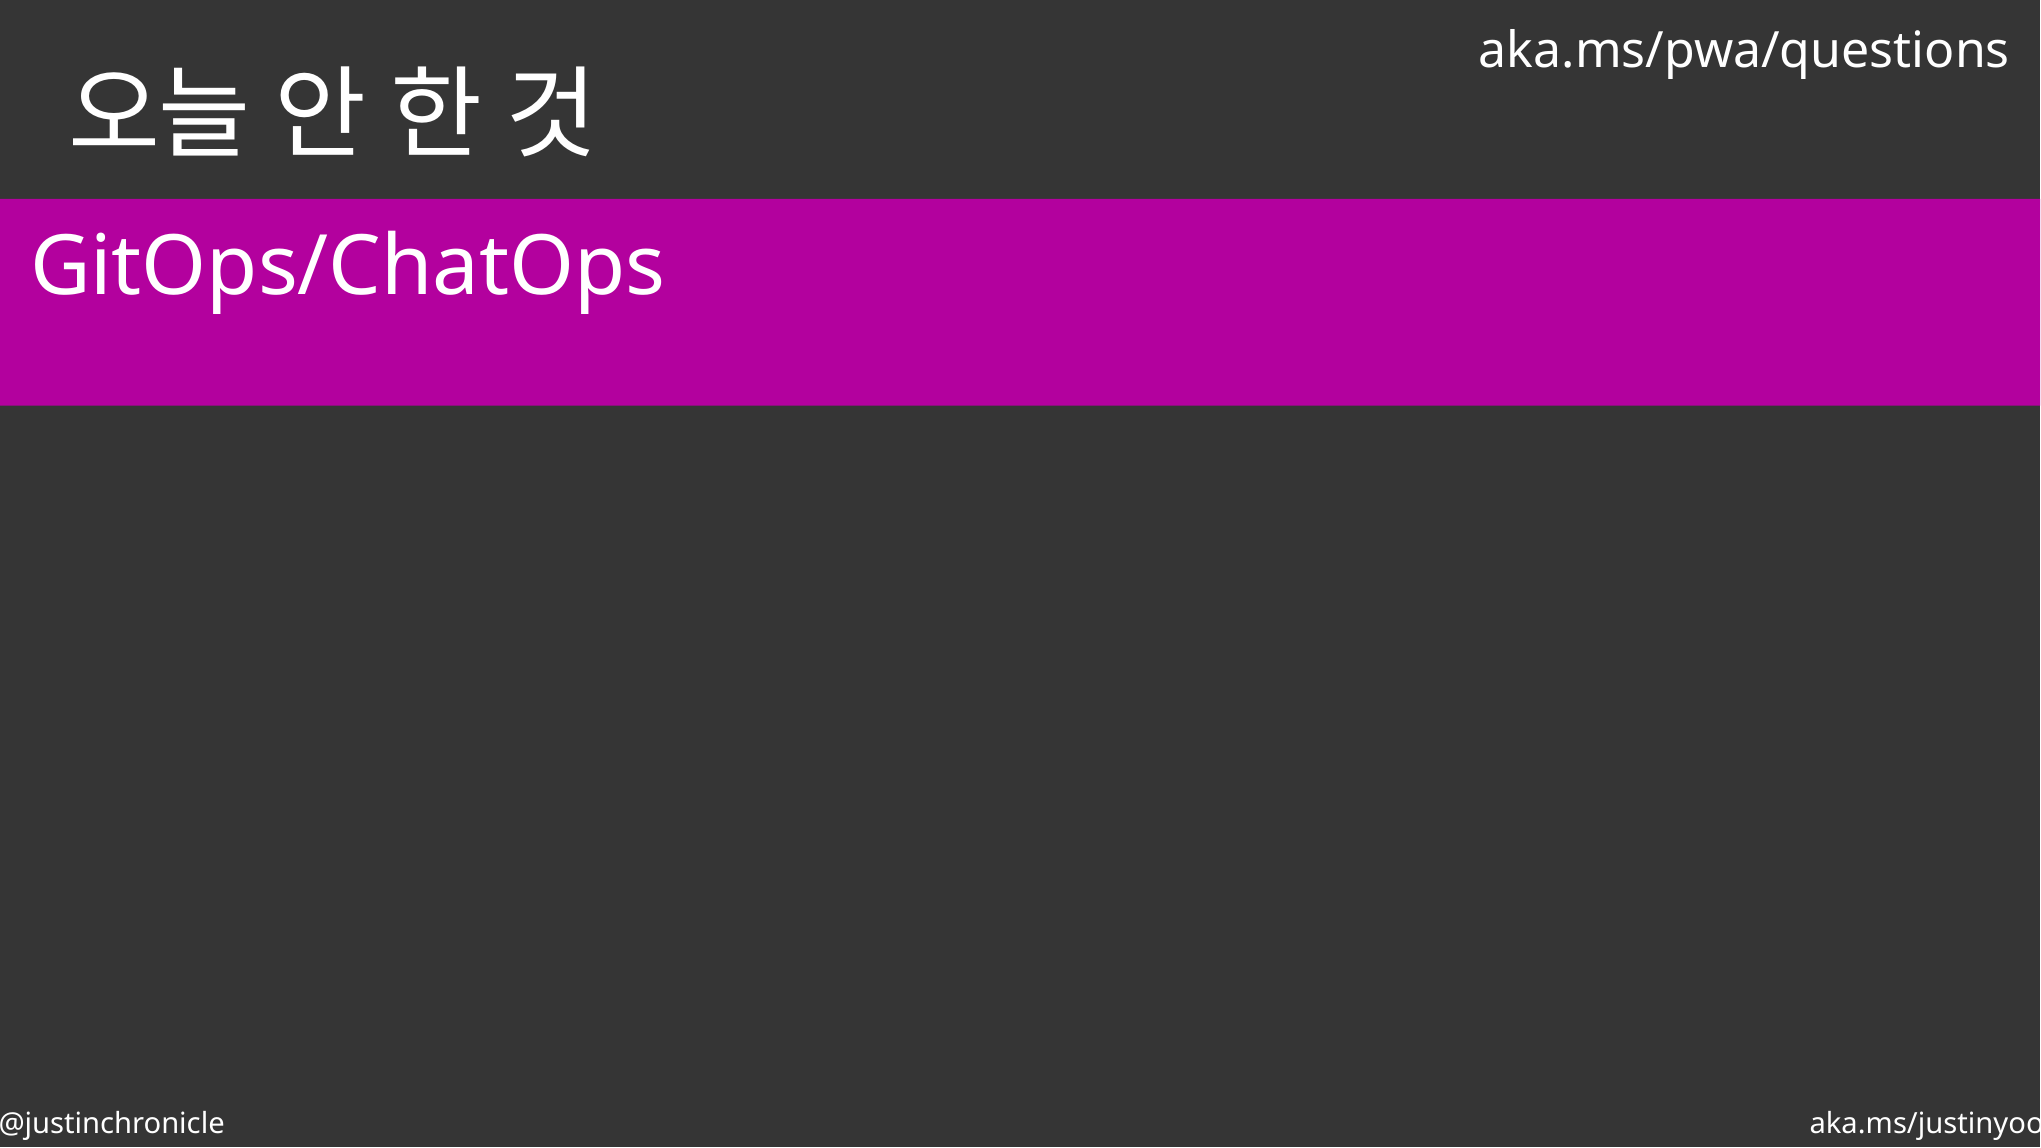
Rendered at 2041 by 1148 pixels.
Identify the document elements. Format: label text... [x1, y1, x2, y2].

text_box GitOps/ChatOps [0, 198, 2041, 406]
text_box aka.ms/pwa/questions [1352, 0, 2041, 102]
title 오늘 안 한 것 [45, 48, 1996, 198]
